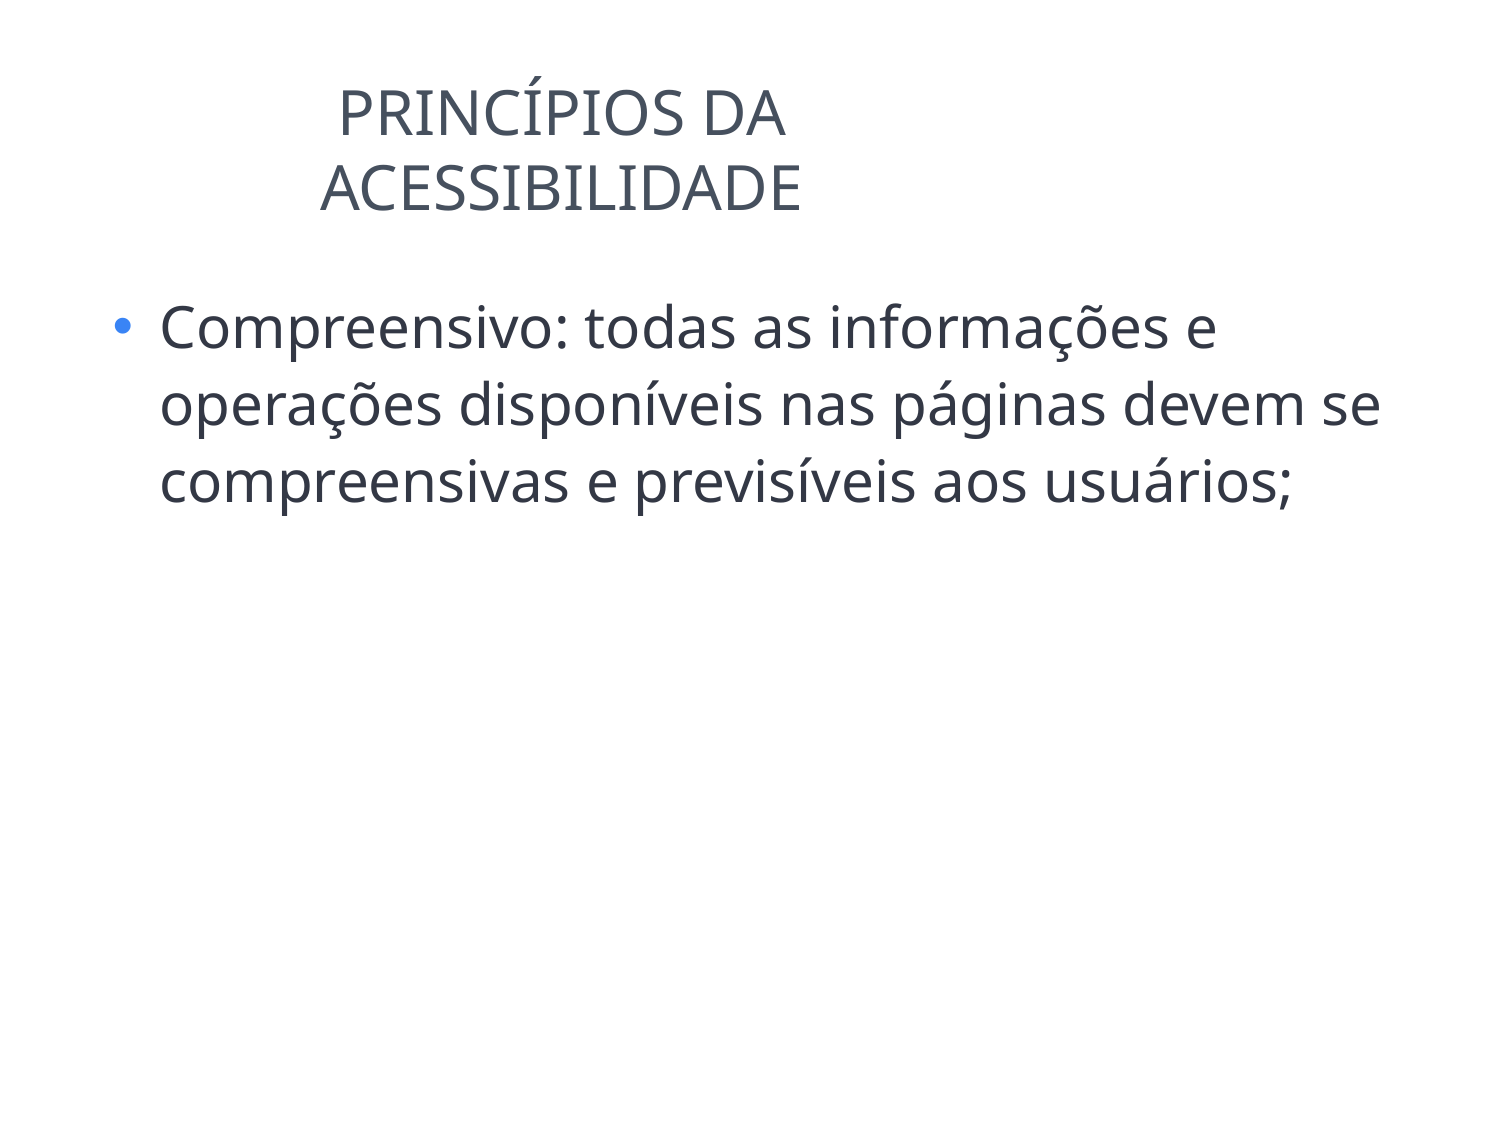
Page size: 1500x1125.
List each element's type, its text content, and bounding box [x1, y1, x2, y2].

text_box PRINCÍPIOS DA ACESSIBILIDADE [77, 76, 1047, 220]
text_box Compreensivo: todas as informações e operações disponíveis nas páginas devem se compreensivas e previsíveis aos usuários; [97, 276, 1446, 602]
